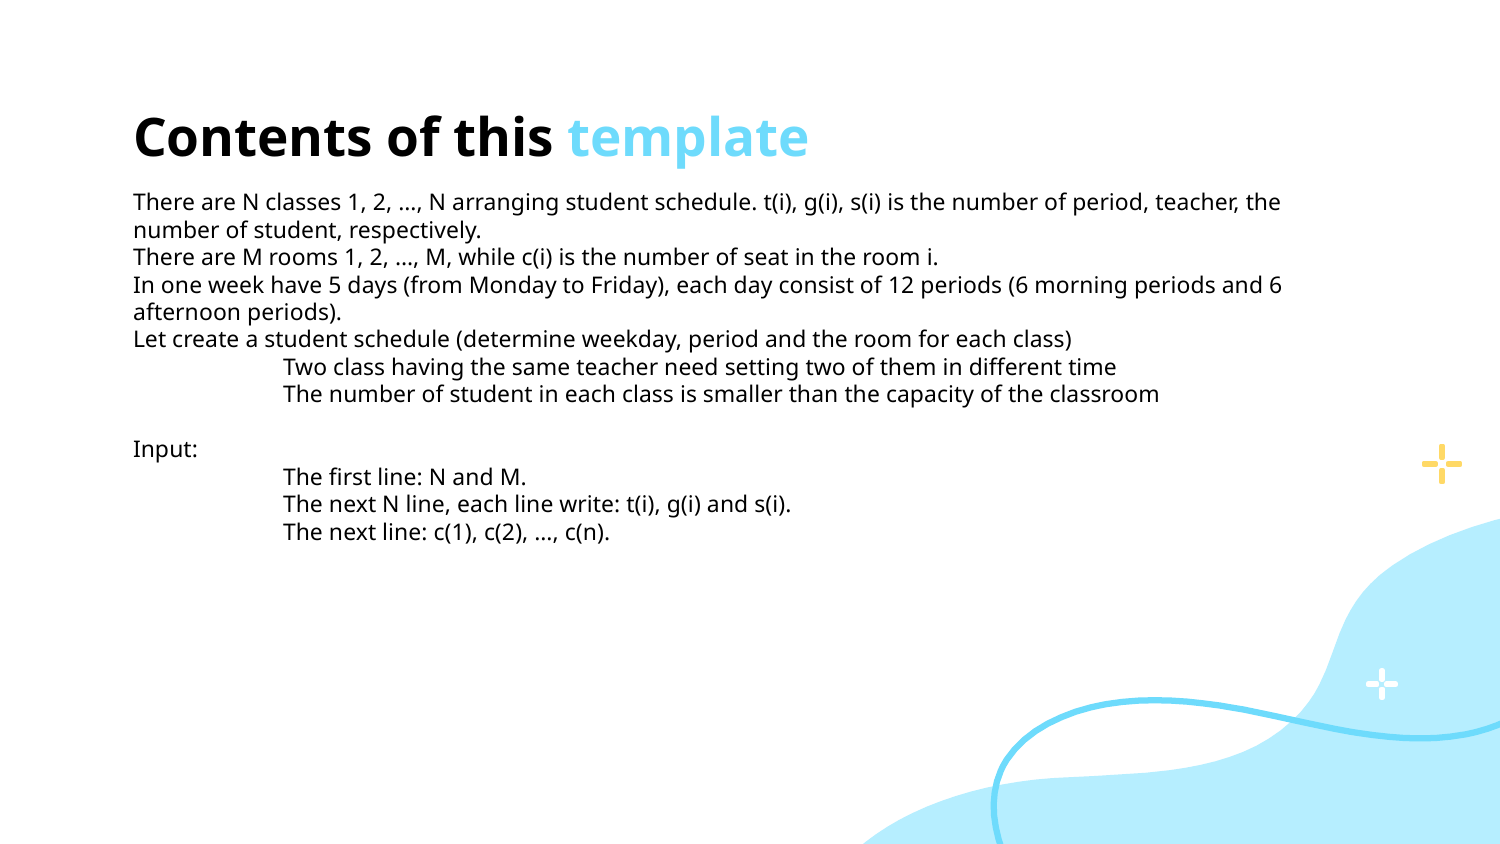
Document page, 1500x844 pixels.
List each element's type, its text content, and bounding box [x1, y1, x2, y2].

list There are N classes 1, 2, …, N arranging student schedule. t(i), g(i), s(i) is the number of period, teacher, the number of student, respectively. There are M rooms 1, 2, …, M, while c(i) is the number of seat in the room i. In one week have 5 days (from Monday to Friday), each day consist of 12 periods (6 morning periods and 6 afternoon periods). Let create a student schedule (determine weekday, period and the room for each class) Two class having the same teacher need setting two of them in different time The number of student in each class is smaller than the capacity of the classroom Input: The first line: N and M. The next N line, each line write: t(i), g(i) and s(i). The next line: c(1), c(2), …, c(n). [118, 183, 1382, 756]
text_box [1368, 670, 1396, 699]
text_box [1423, 445, 1461, 483]
title Contents of this template [118, 88, 1382, 183]
